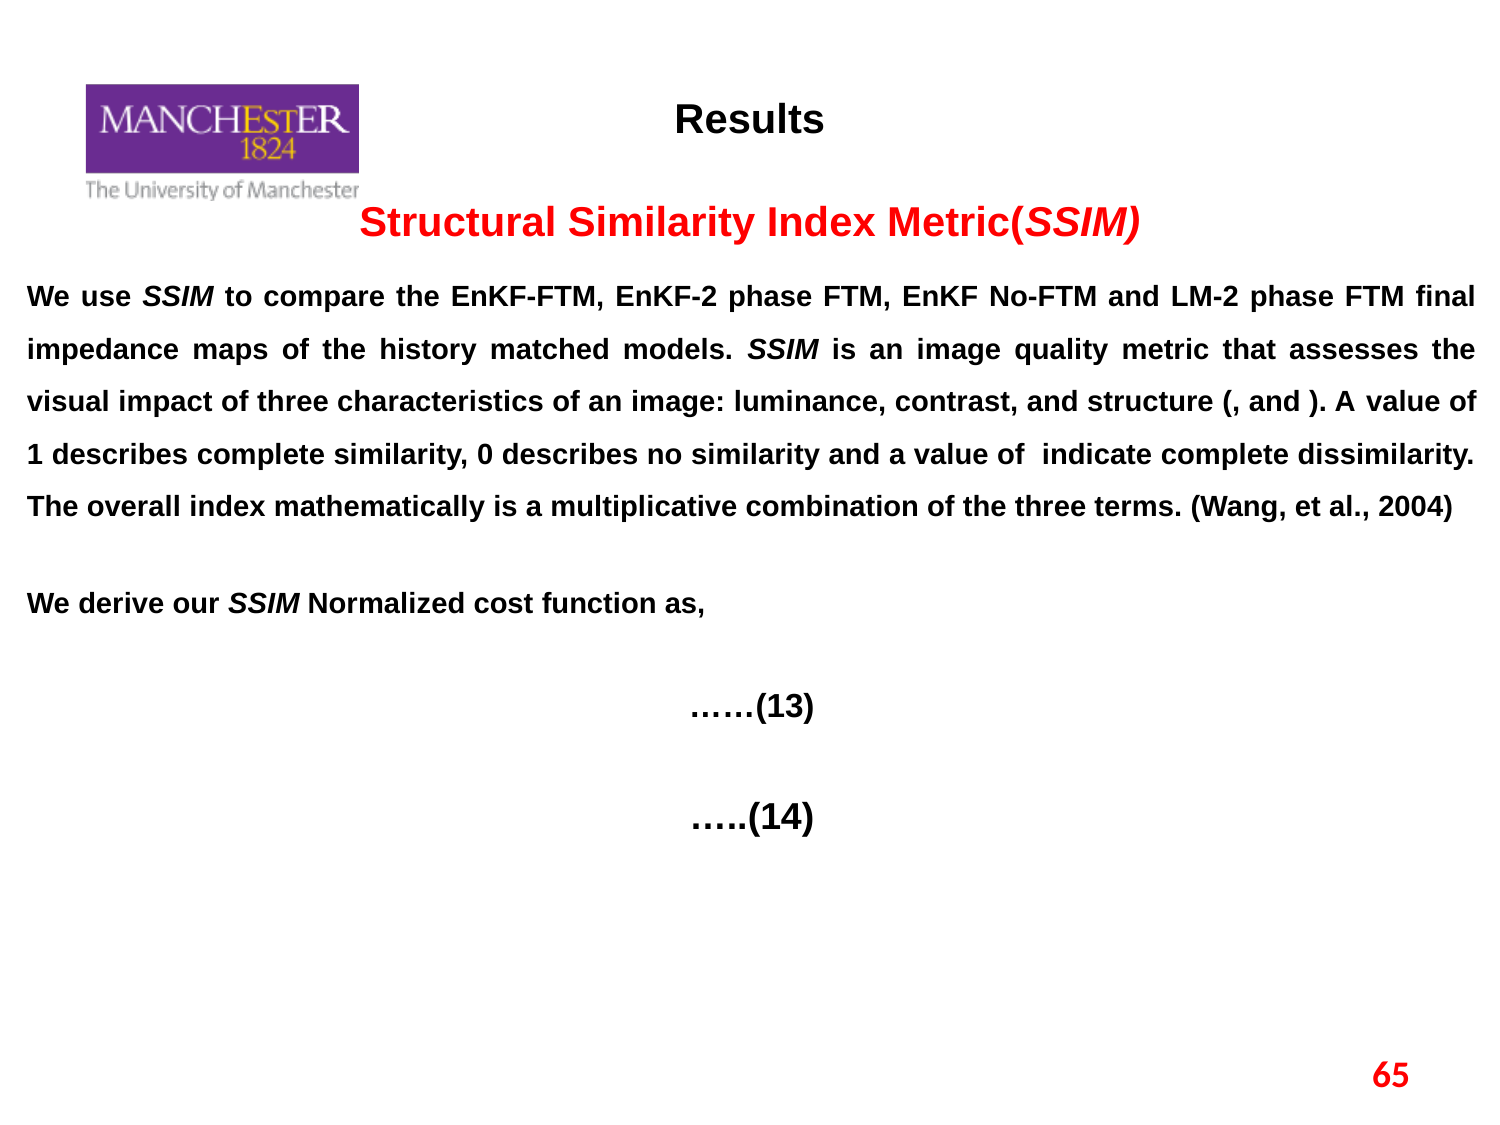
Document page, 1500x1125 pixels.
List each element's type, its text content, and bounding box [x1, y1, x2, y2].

slide_number 65 [1074, 1042, 1425, 1103]
text_box Structural Similarity Index Metric(SSIM) [62, 187, 1438, 253]
text_box Results [62, 84, 1438, 150]
